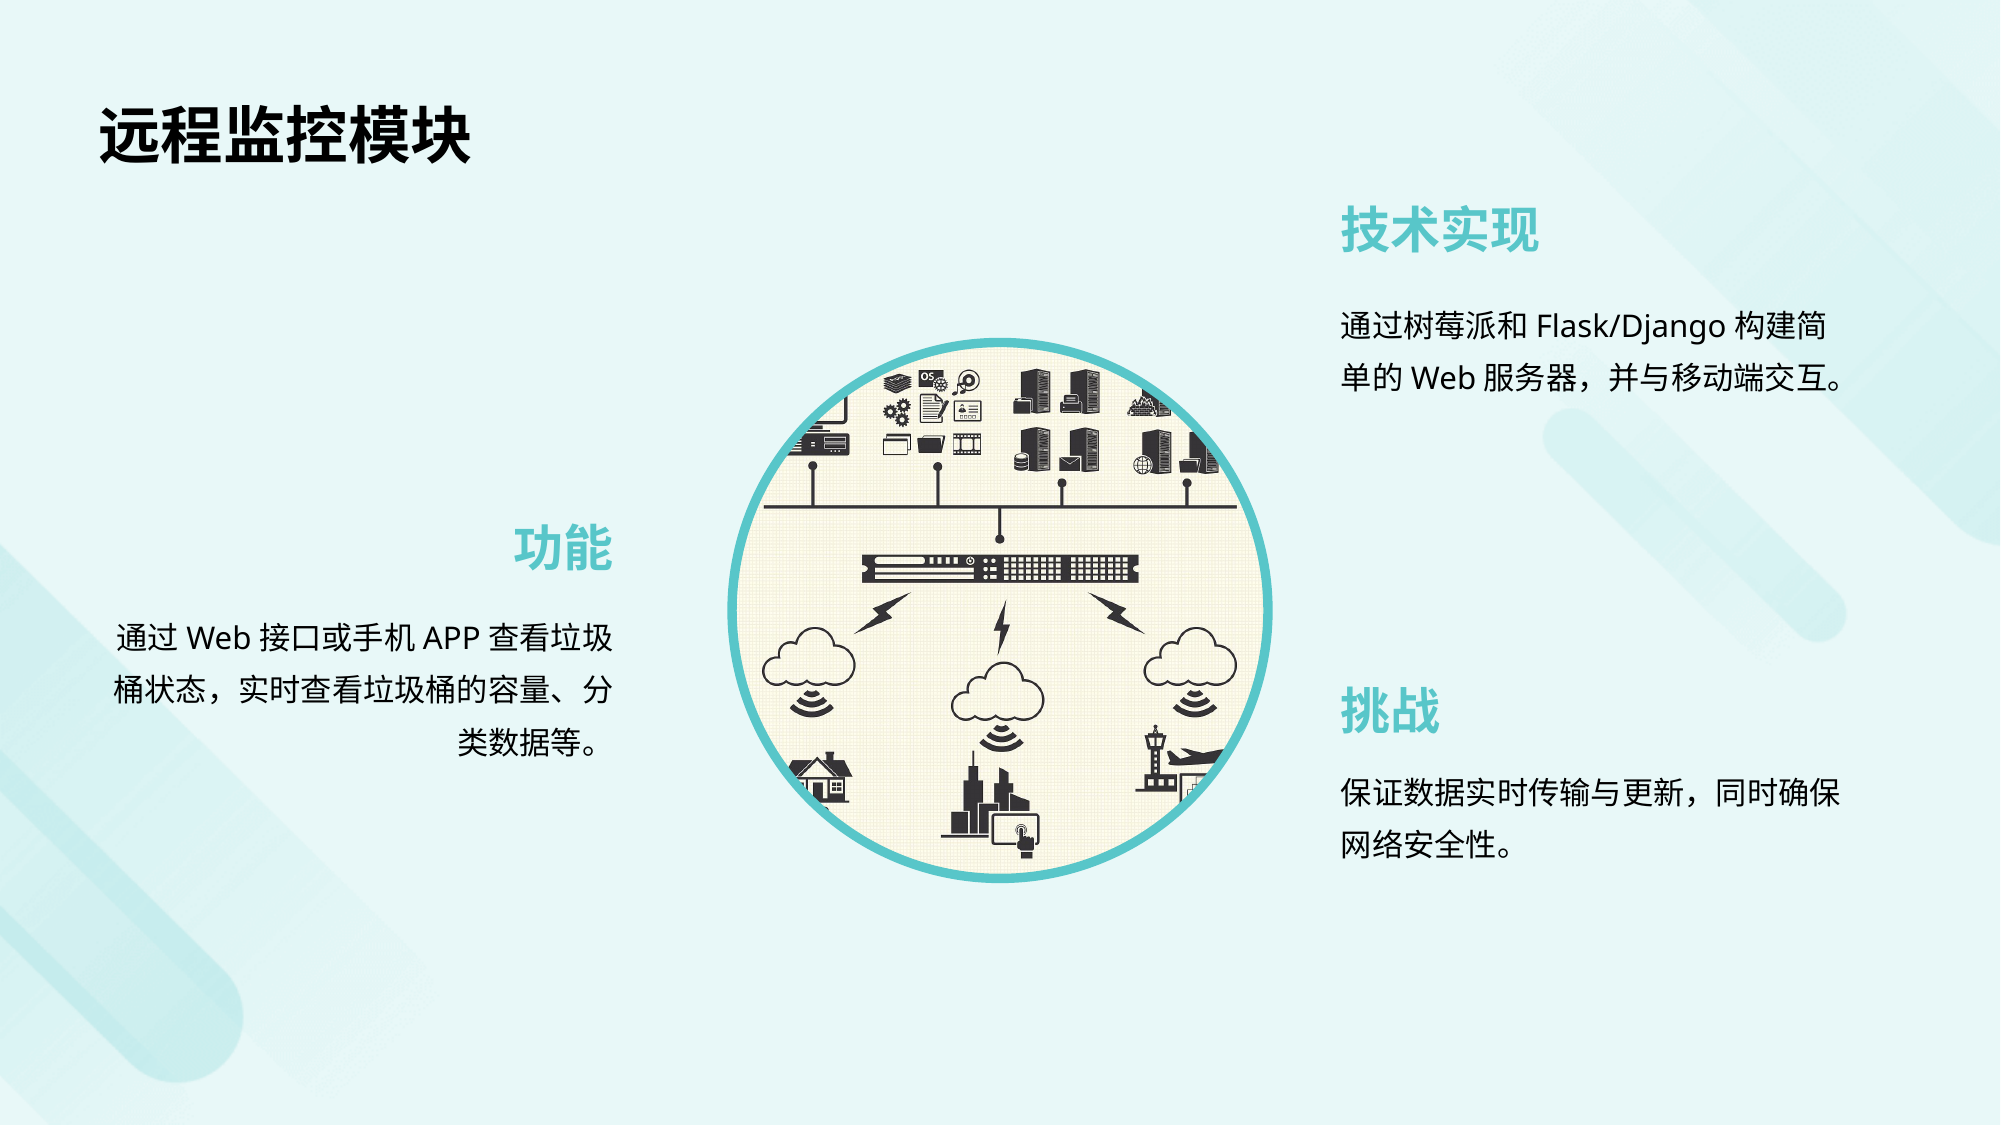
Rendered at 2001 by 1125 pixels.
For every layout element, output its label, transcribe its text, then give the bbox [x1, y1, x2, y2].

picture [0, 0, 2001, 1125]
text_box 功能 [88, 487, 633, 593]
text_box 通过树莓派和Flask/Django构建简单的Web服务器，并与移动端交互。 [1322, 283, 1866, 541]
text_box 保证数据实时传输与更新，同时确保网络安全性。 [1322, 748, 1866, 1009]
text_box 远程监控模块 [78, 43, 1922, 194]
text_box 挑战 [1322, 659, 1866, 748]
text_box 通过Web接口或手机APP查看垃圾桶状态，实时查看垃圾桶的容量、分类数据等。 [88, 593, 633, 853]
text_box 技术实现 [1322, 194, 1866, 283]
